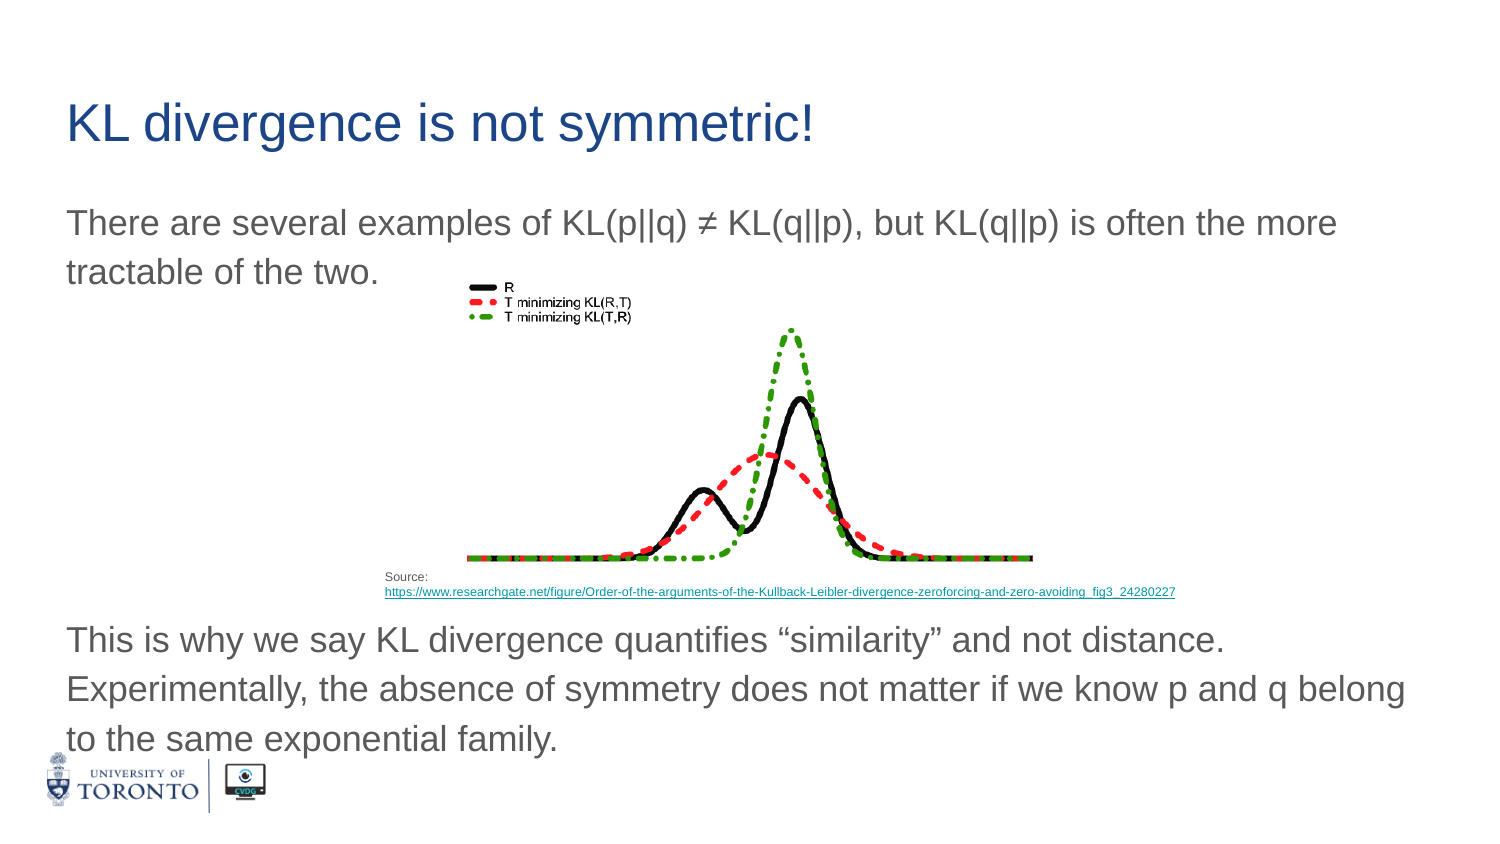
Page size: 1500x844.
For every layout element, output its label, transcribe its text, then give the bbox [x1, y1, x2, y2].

picture [34, 737, 289, 824]
title KL divergence is not symmetric! [51, 72, 1449, 167]
list There are several examples of KL(p||q) ≠ KL(q||p), but KL(q||p) is often the more tractable of the two. This is why we say KL divergence quantifies “similarity” and not distance. Experimentally, the absence of symmetry does not matter if we know p and q belong to the same exponential family. [51, 177, 1449, 774]
picture [467, 277, 1033, 563]
text_box Source: https://www.researchgate.net/figure/Order-of-the-arguments-of-the-Kullback-Leibler-divergence-zeroforcing-and-zero-avoiding_fig3_24280227 [369, 554, 1223, 612]
